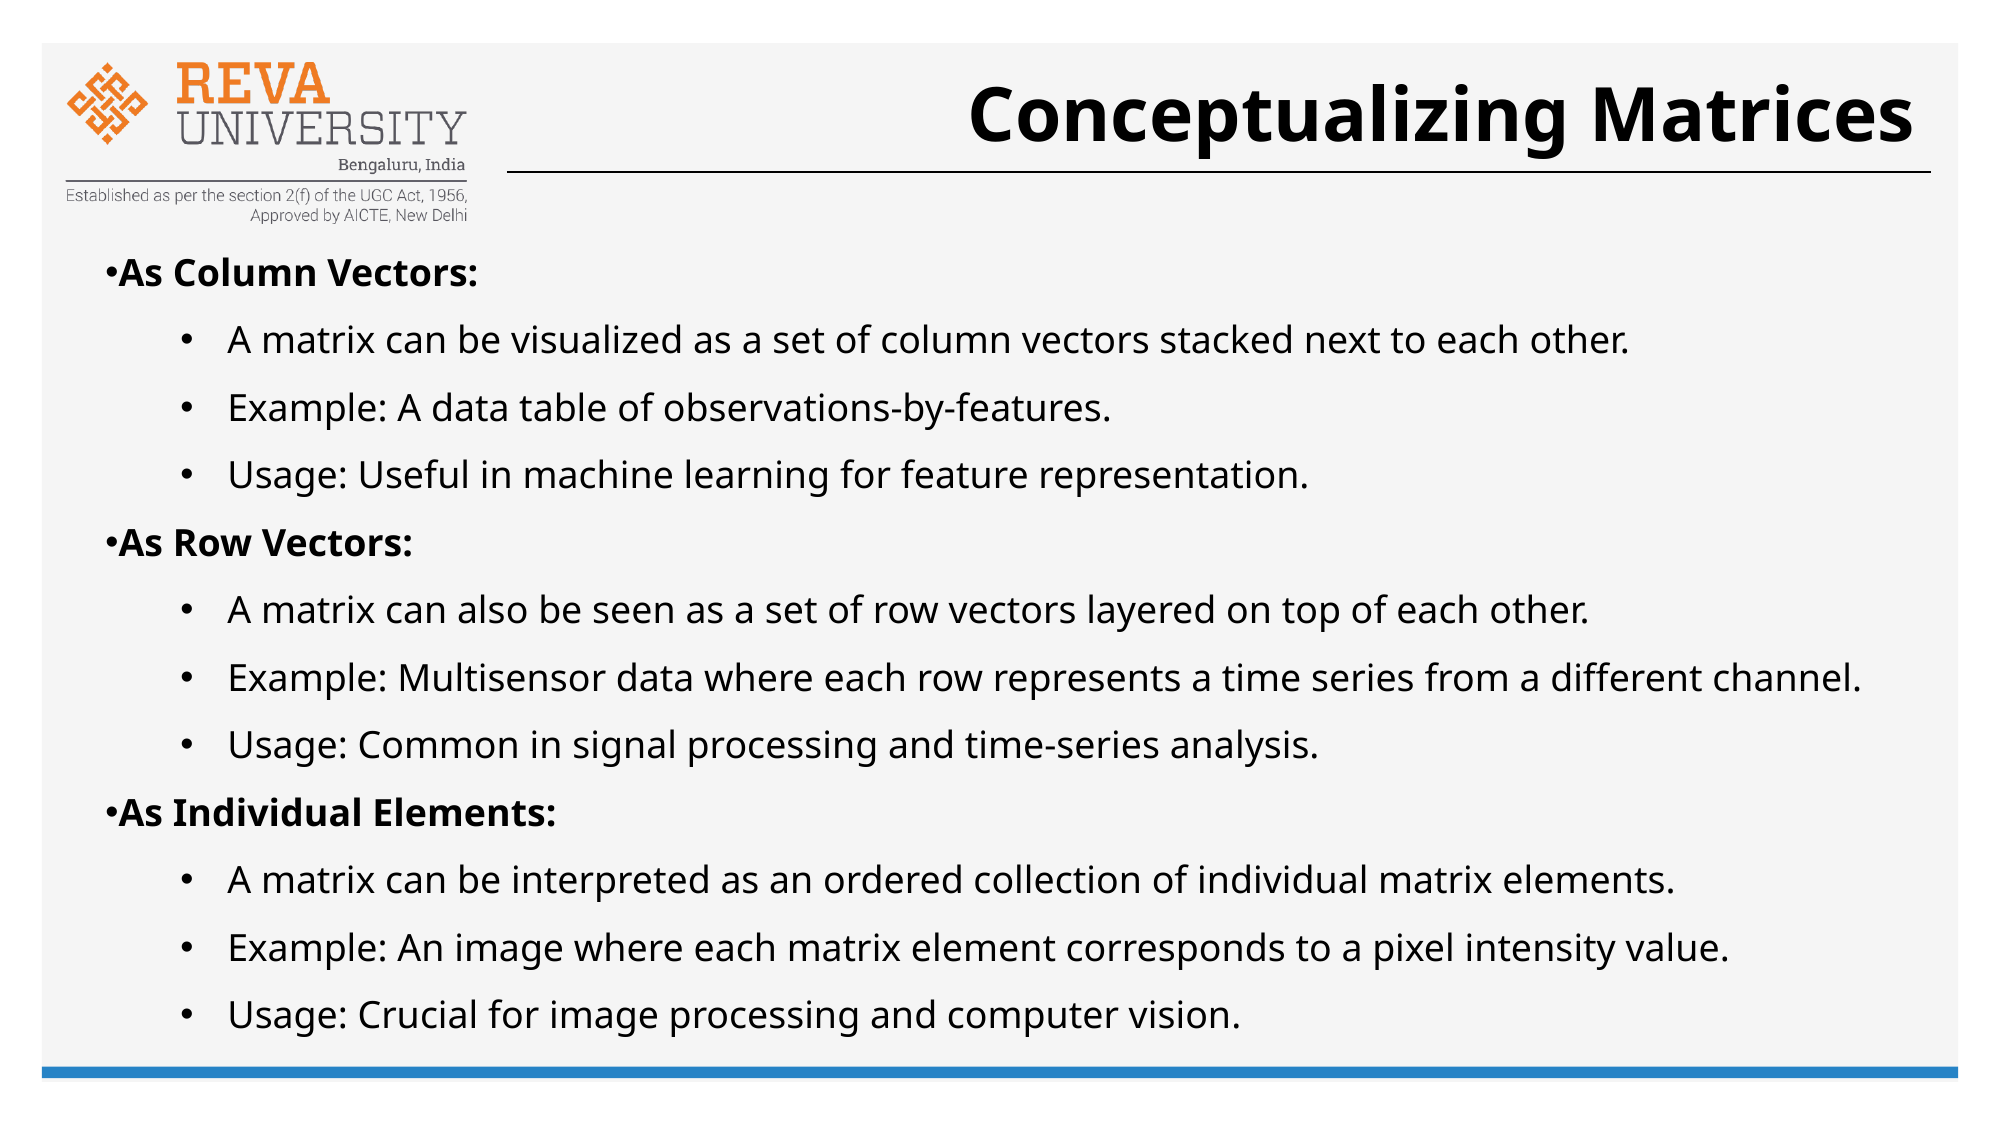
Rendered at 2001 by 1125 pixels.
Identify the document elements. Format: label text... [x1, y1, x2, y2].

picture [65, 62, 467, 224]
text_box As Column Vectors: A matrix can be visualized as a set of column vectors stacked next to each other. Example: A data table of observations-by-features. Usage: Useful in machine learning for feature representation. As Row Vectors: A matrix can also be seen as a set of row vectors layered on top of each other. Example: Multisensor data where each row represents a time series from a different channel. Usage: Common in signal processing and time-series analysis. As Individual Elements: A matrix can be interpreted as an ordered collection of individual matrix elements. Example: An image where each matrix element corresponds to a pixel intensity value. Usage: Crucial for image processing and computer vision. [90, 218, 1879, 1112]
title Conceptualizing Matrices [555, 62, 1931, 173]
